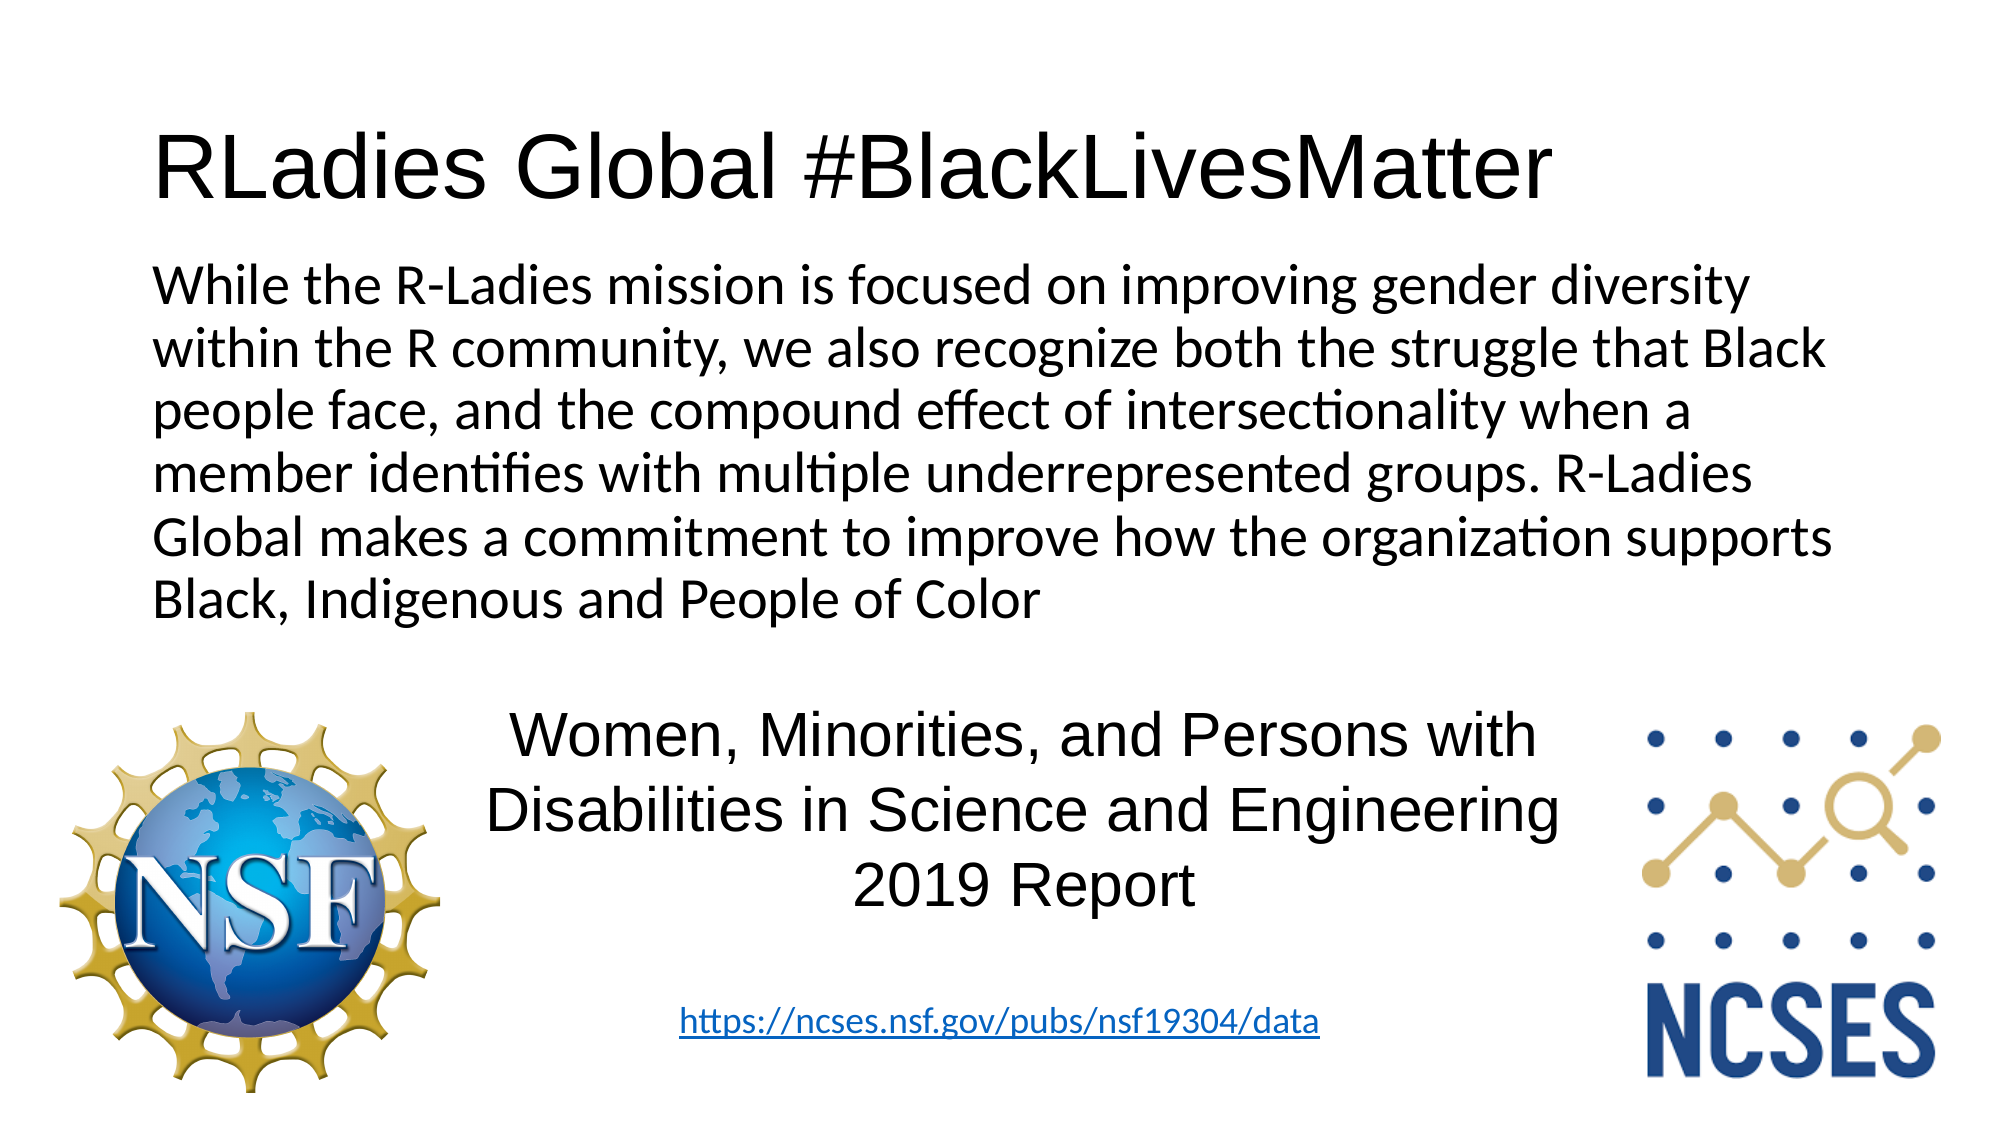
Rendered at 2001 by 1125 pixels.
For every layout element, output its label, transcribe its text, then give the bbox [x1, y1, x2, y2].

text_box Women, Minorities, and Persons with Disabilities in Science and Engineering 2019 Report [471, 686, 1579, 927]
picture [53, 704, 446, 1099]
text_box https://ncses.nsf.gov/pubs/nsf19304/data [664, 988, 1336, 1049]
picture [1642, 724, 1941, 1079]
list While the R-Ladies mission is focused on improving gender diversity within the R community, we also recognize both the struggle that Black people face, and the compound effect of intersectionality when a member identifies with multiple underrepresented groups. R-Ladies Global makes a commitment to improve how the organization supports Black, Indigenous and People of Color [137, 246, 1863, 961]
title RLadies Global #BlackLivesMatter [137, 59, 1863, 246]
